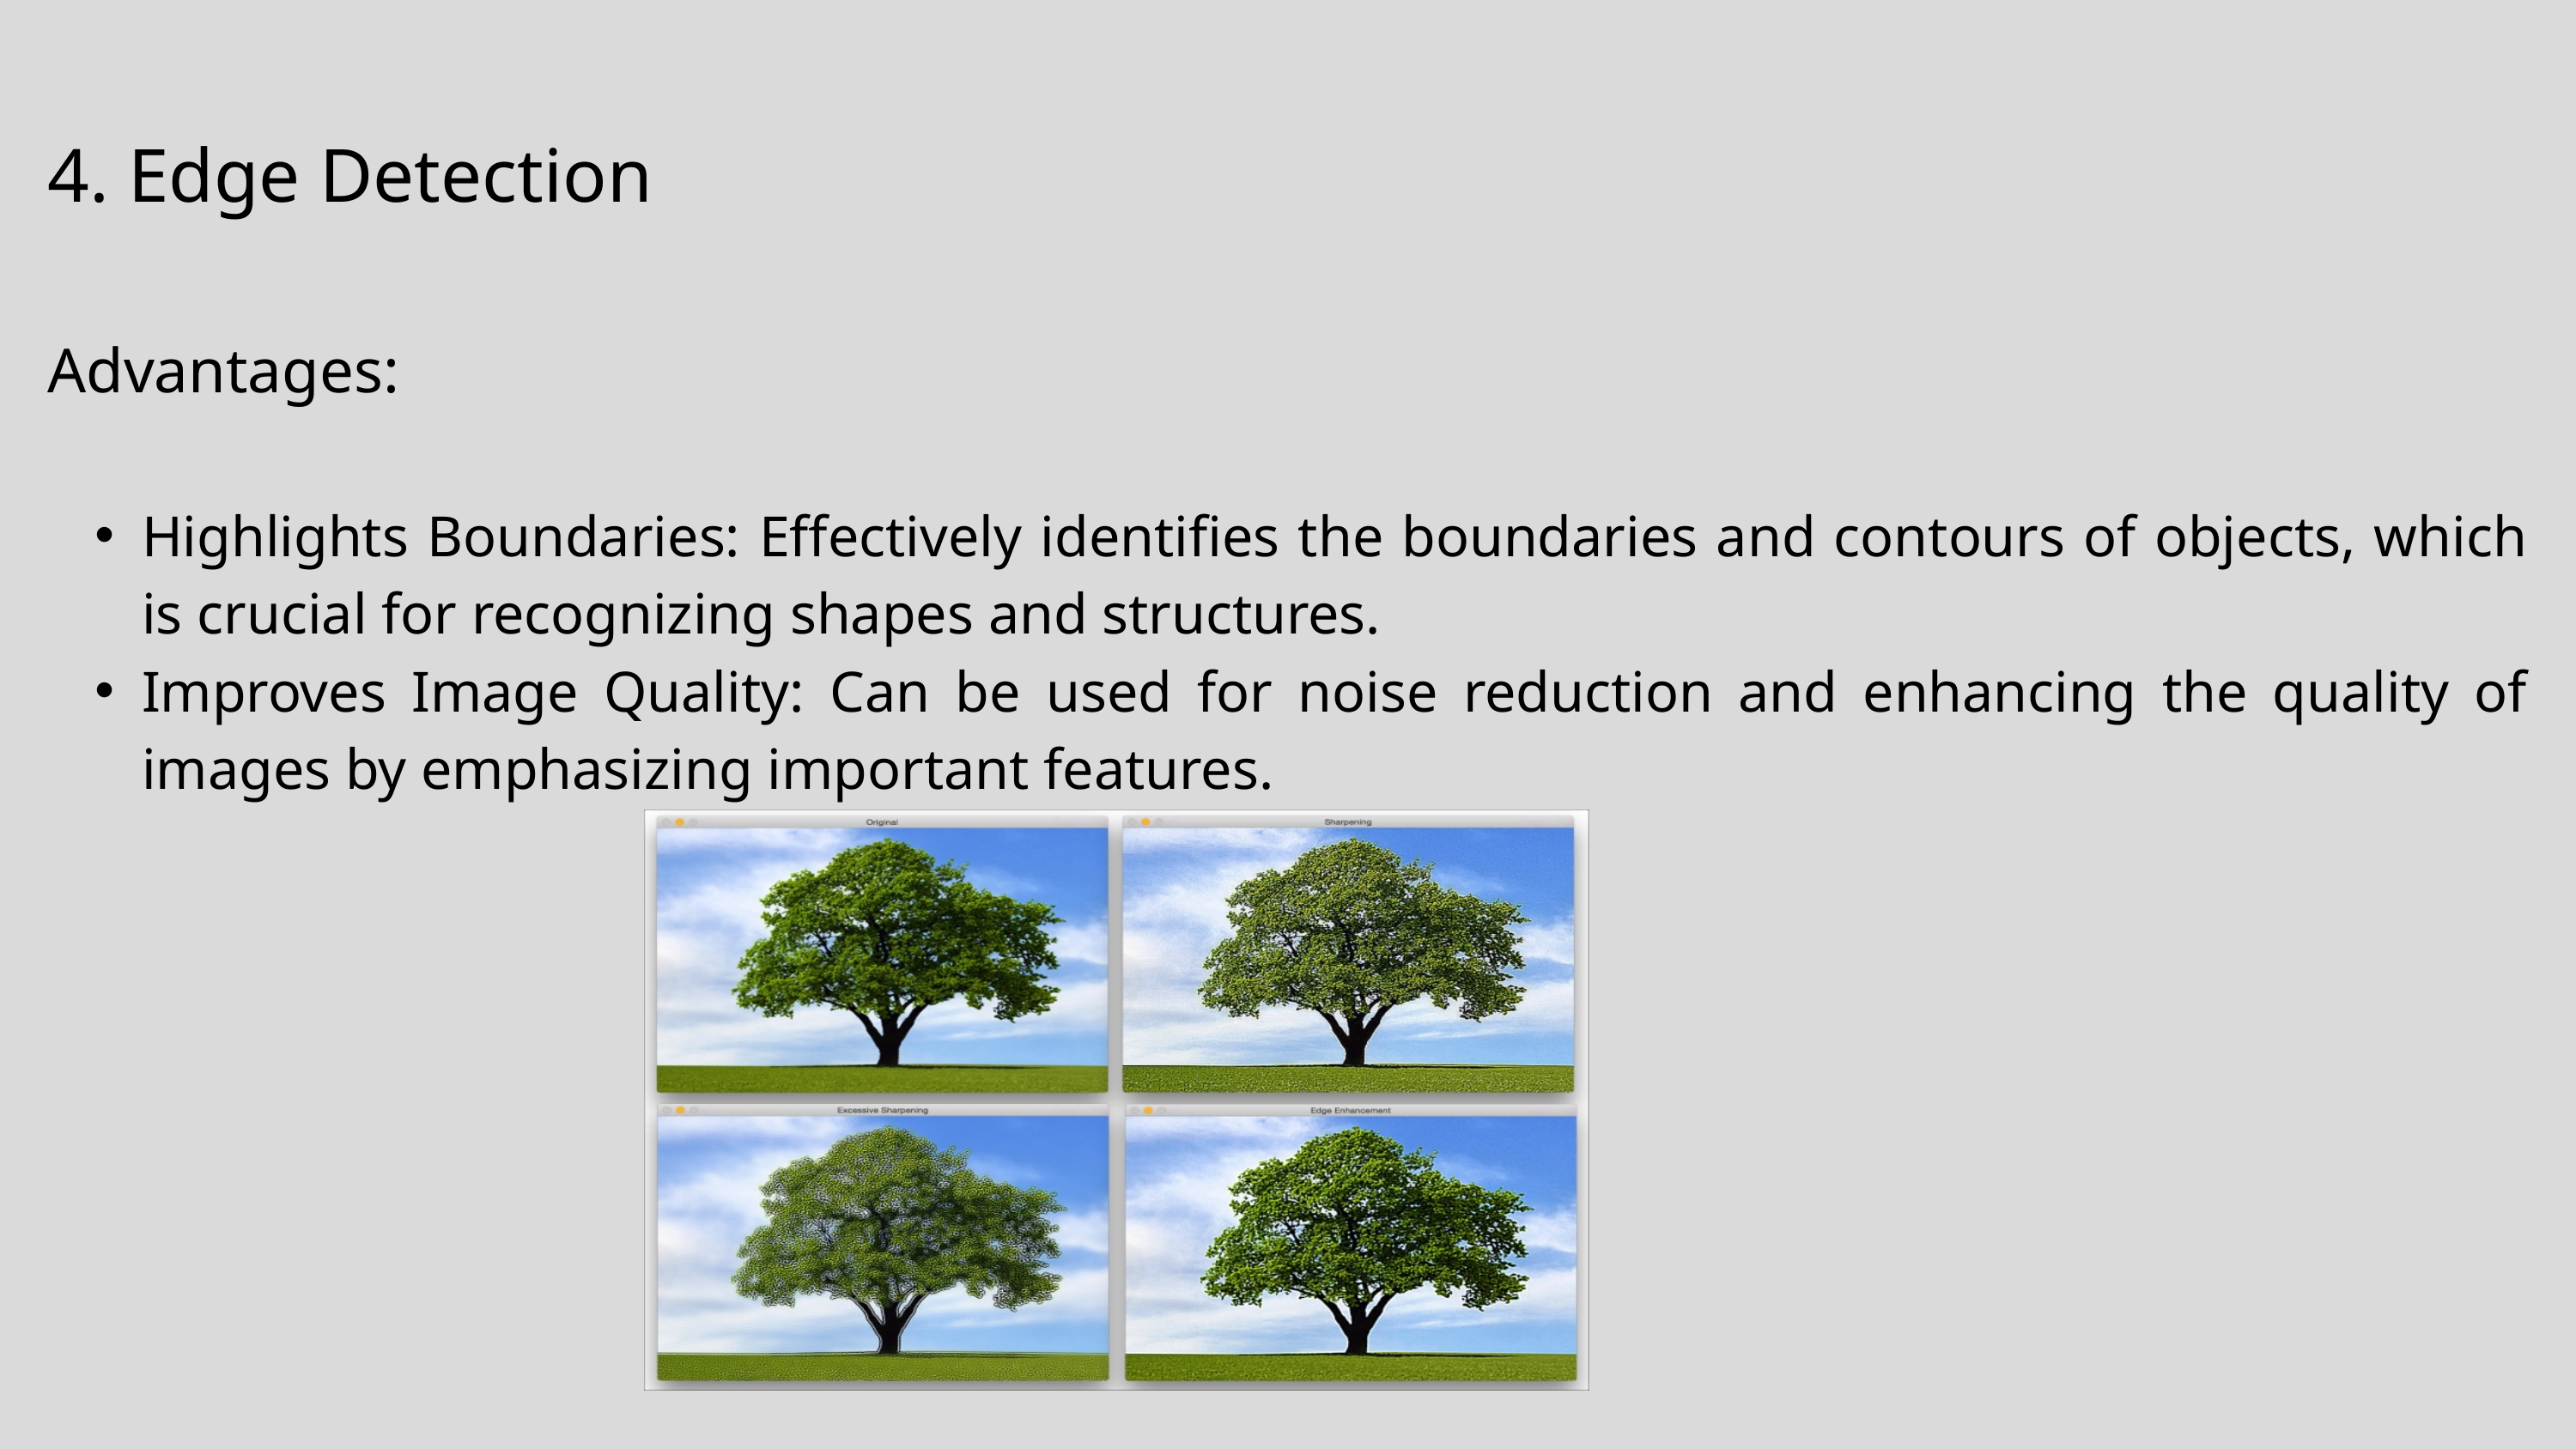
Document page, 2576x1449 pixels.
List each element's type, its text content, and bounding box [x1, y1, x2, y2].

text_box 4. Edge Detection Advantages: Highlights Boundaries: Effectively identifies the boundaries and contours of objects, which is crucial for recognizing shapes and structures. Improves Image Quality: Can be used for noise reduction and enhancing the quality of images by emphasizing important features. [47, 114, 2529, 878]
picture [643, 809, 1589, 1391]
